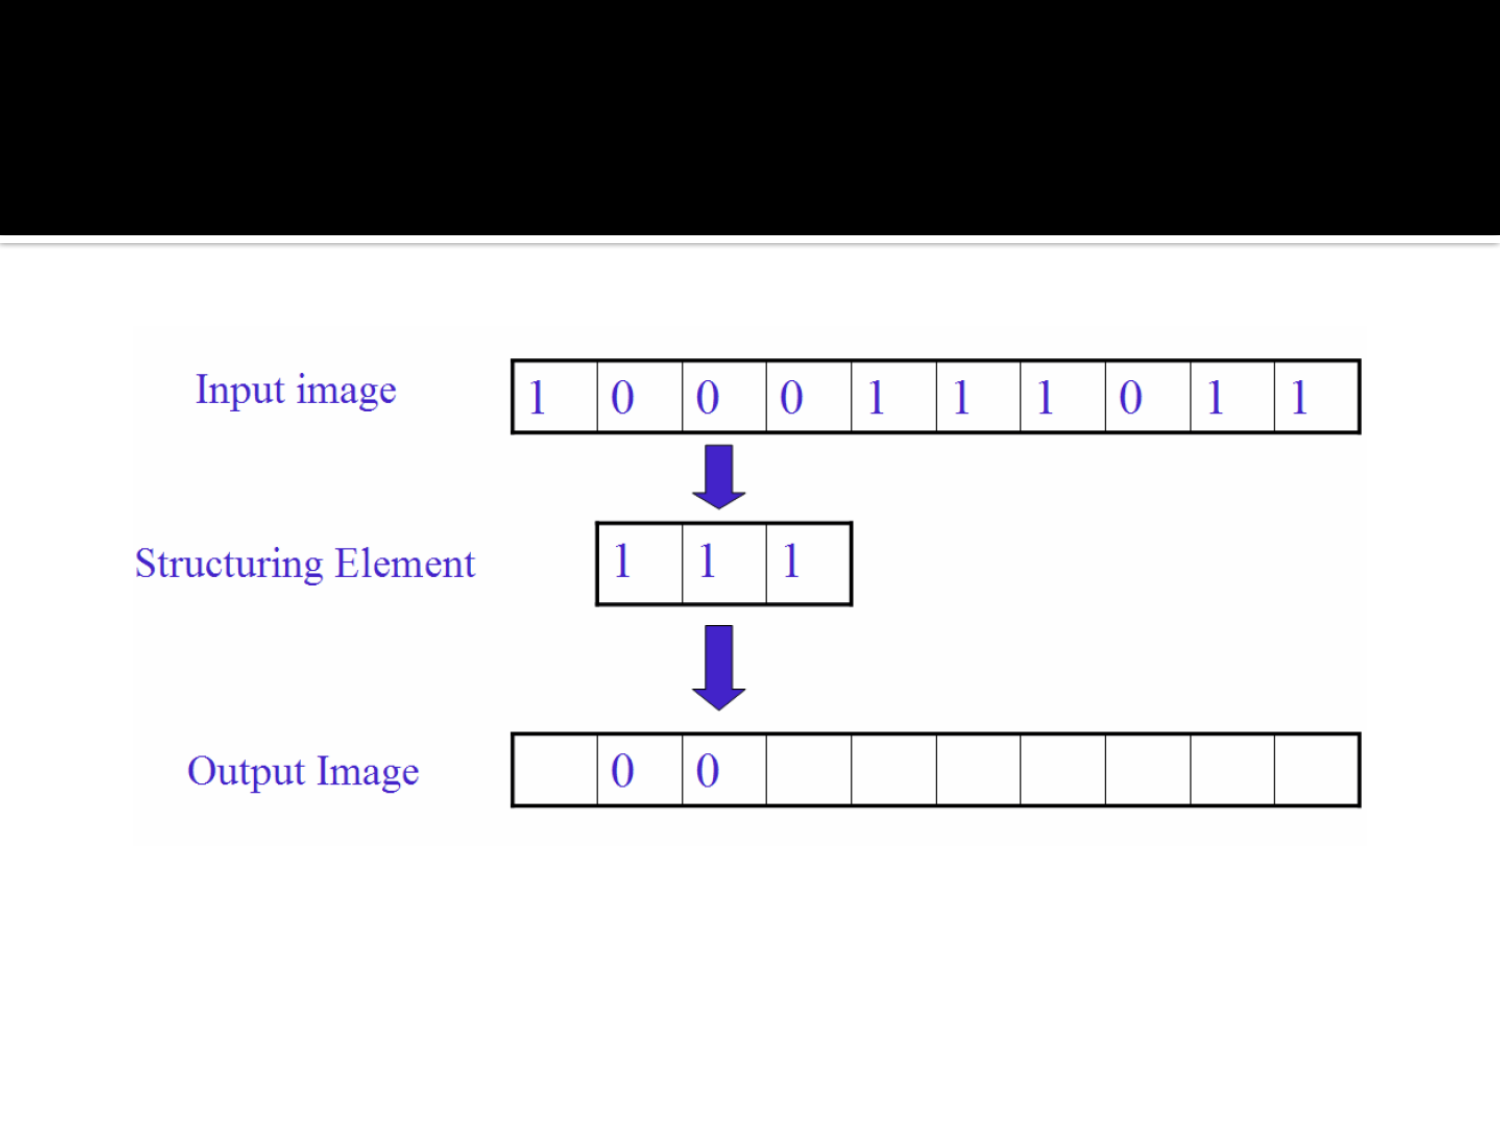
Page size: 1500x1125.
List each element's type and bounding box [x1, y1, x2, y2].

picture [133, 325, 1367, 847]
